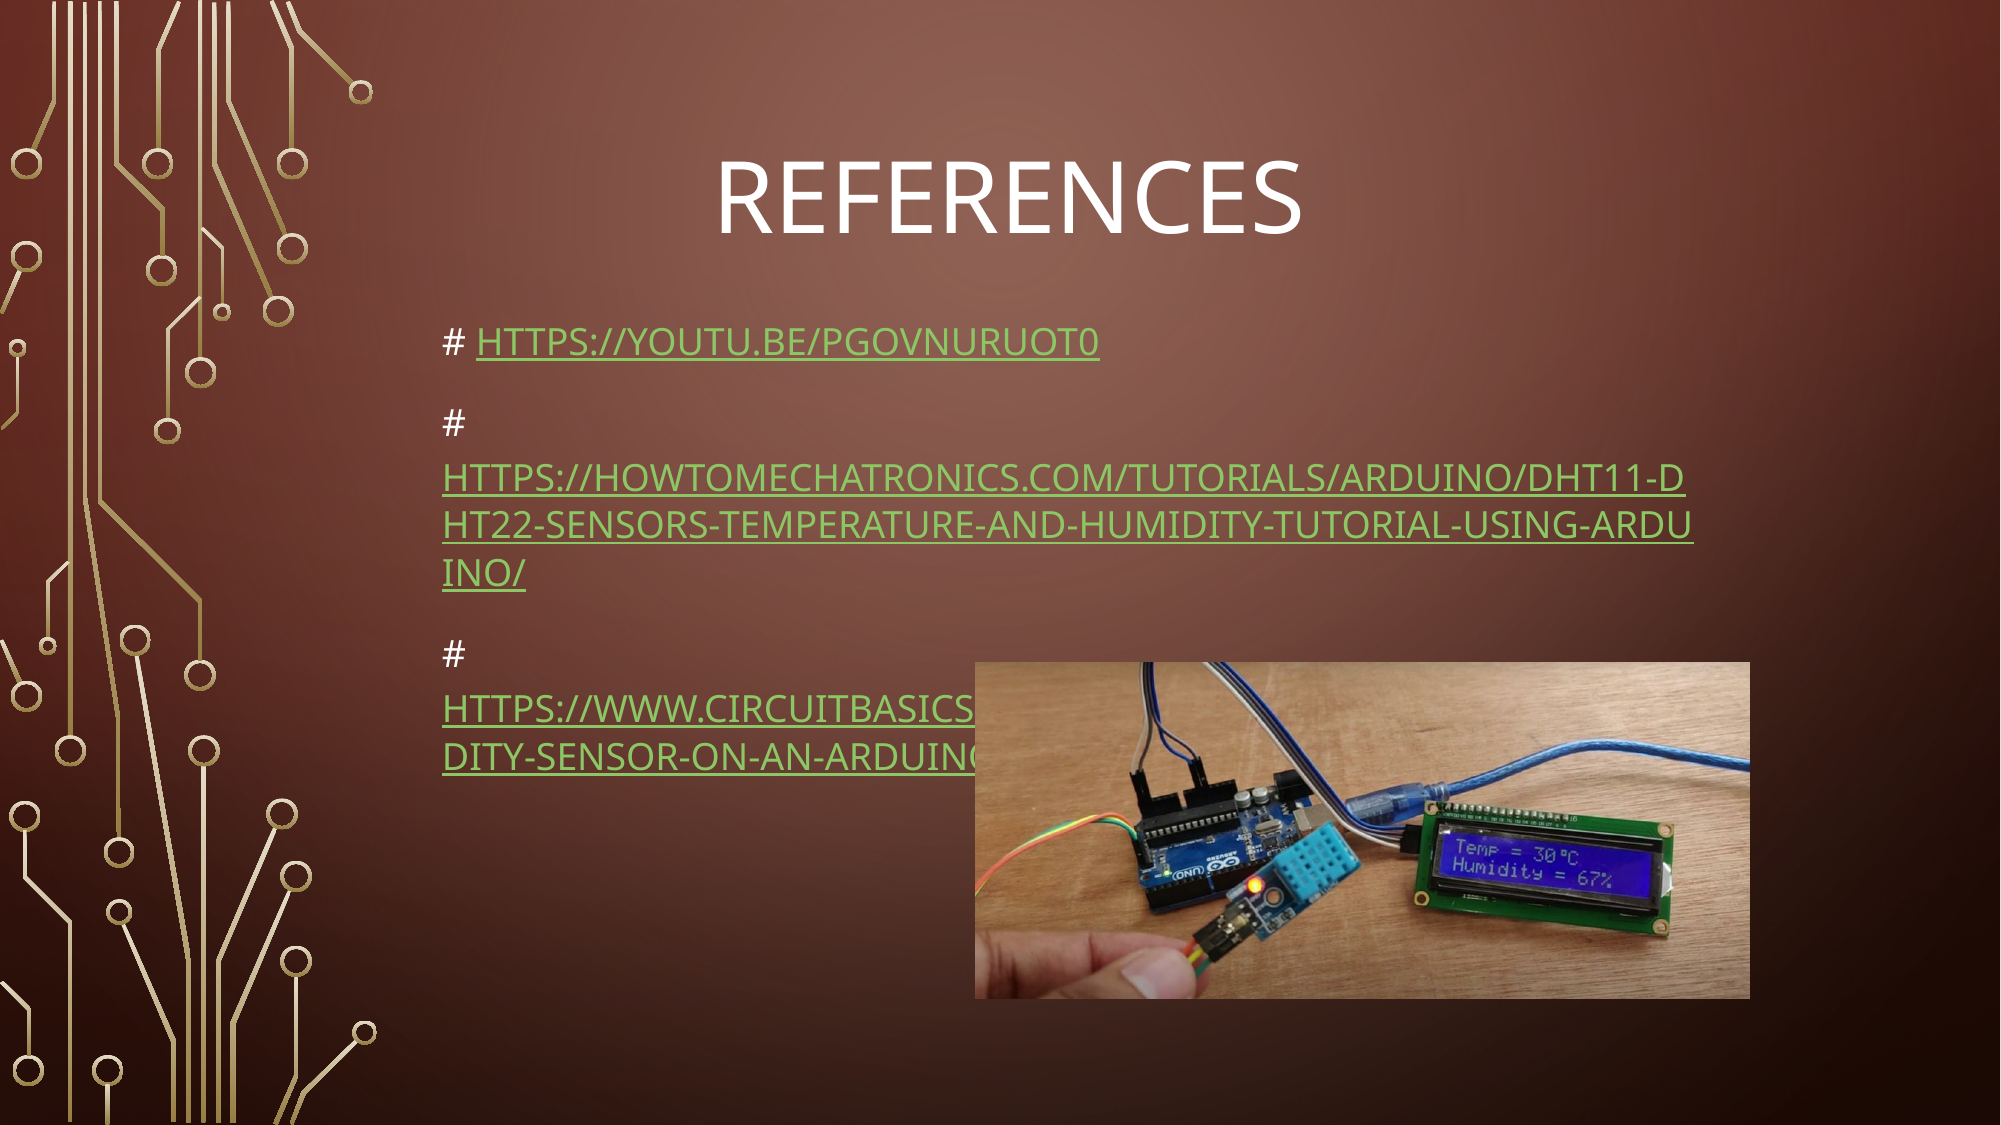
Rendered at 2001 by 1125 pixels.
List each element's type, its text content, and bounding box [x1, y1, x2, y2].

picture [975, 662, 1751, 999]
title REFERENCES [307, 89, 1750, 263]
subtitle # https://youtu.be/pgOvNURUoT0 # https://howtomechatronics.com/tutorials/arduino/dht11-dht22-sensors-temperature-and-humidity-tutorial-using-arduino/ # https://www.circuitbasics.com/how-to-set-up-the-dht11-humidity-sensor-on-an-arduino/ [426, 299, 1721, 968]
